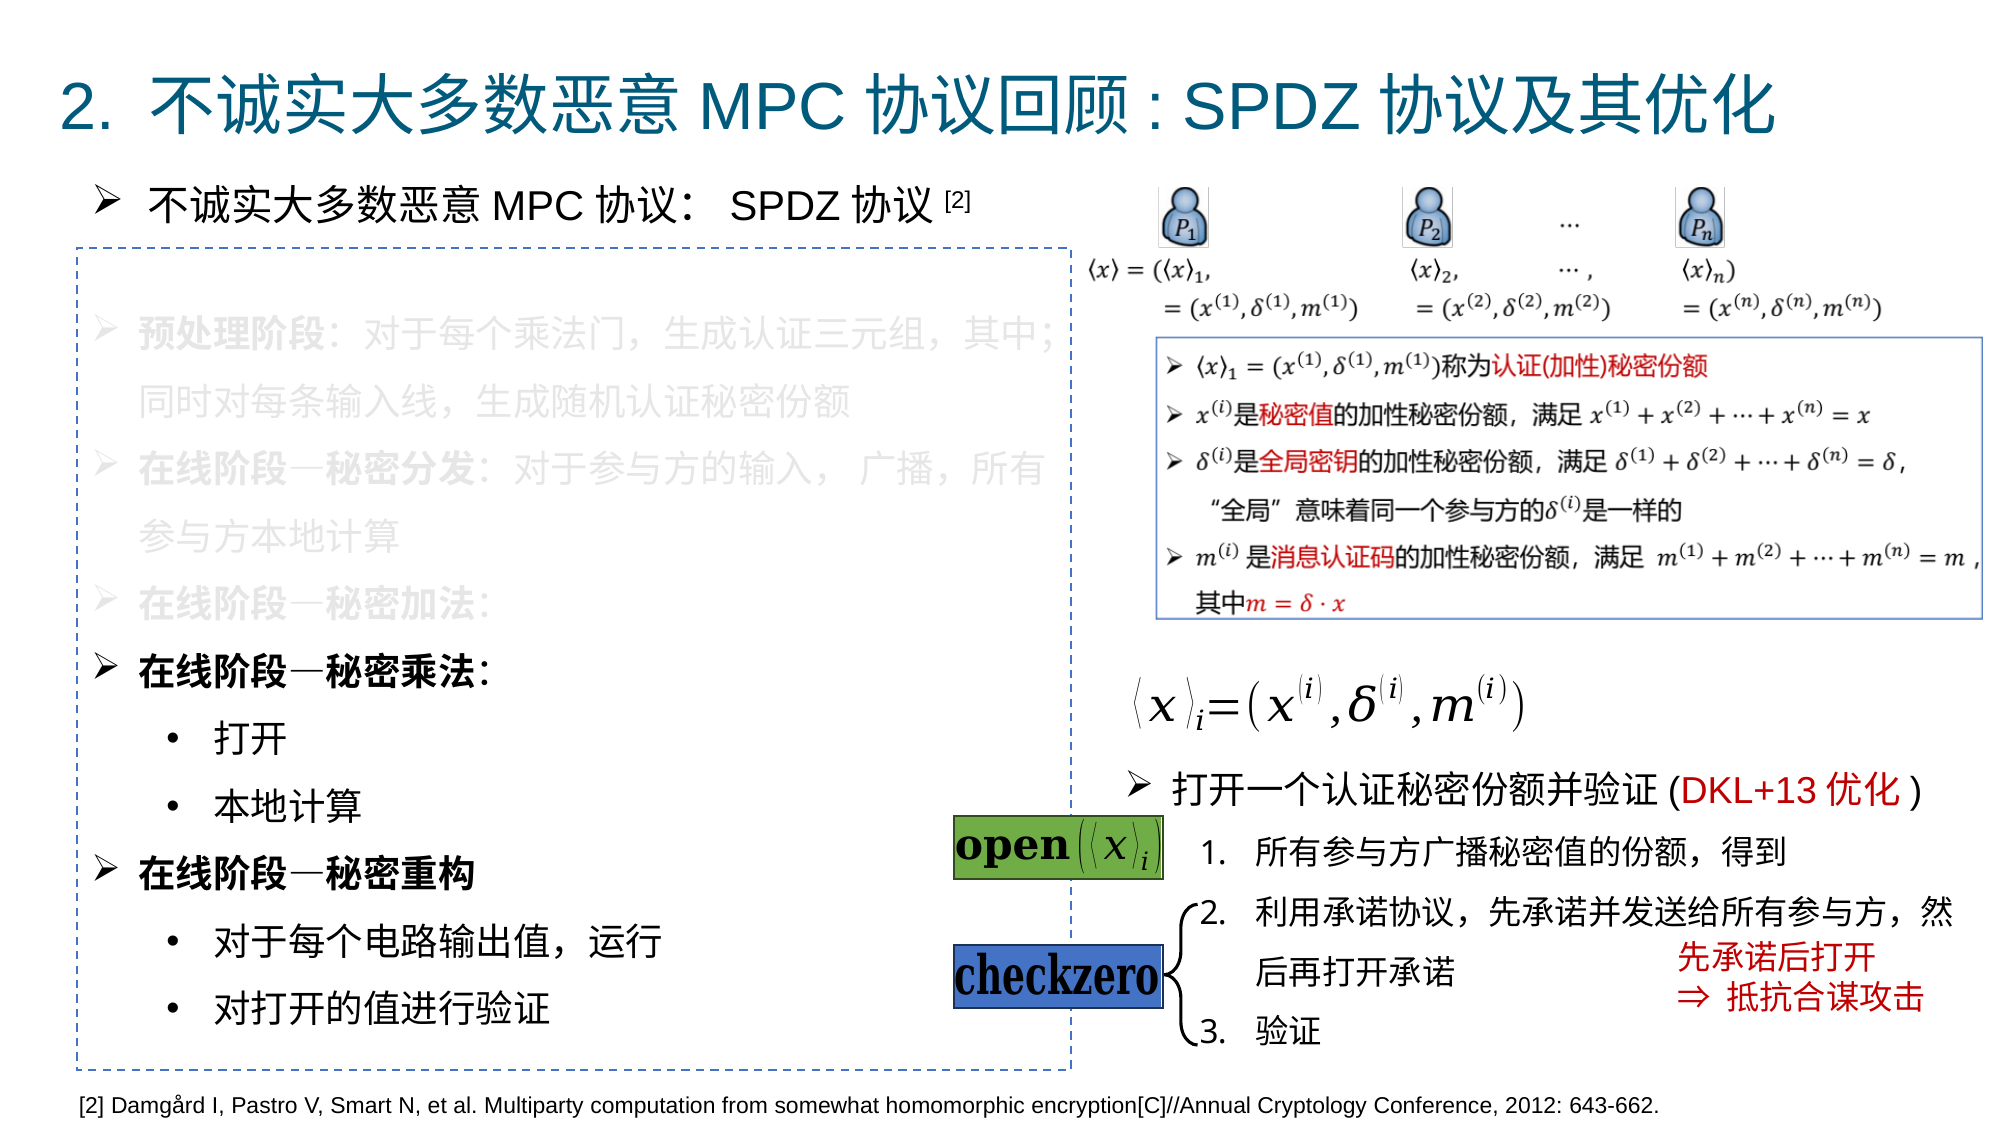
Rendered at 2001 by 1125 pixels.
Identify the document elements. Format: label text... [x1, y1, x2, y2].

text_box 先承诺后打开 ⇒ 抵抗合谋攻击 [1662, 928, 1961, 1024]
text_box [2] Damgård I, Pastro V, Smart N, et al. Multiparty computation from somewhat homomorphic encryption[C]//Annual Cryptology Conference, 2012: 643-662. [64, 1083, 1677, 1125]
picture [1081, 187, 2000, 631]
text_box 2. 不诚实大多数恶意MPC协议回顾: SPDZ协议及其优化 [44, 55, 1793, 150]
text_box 不诚实大多数恶意MPC协议：SPDZ协议[2] [76, 146, 1938, 237]
text_box [1164, 903, 1198, 1046]
